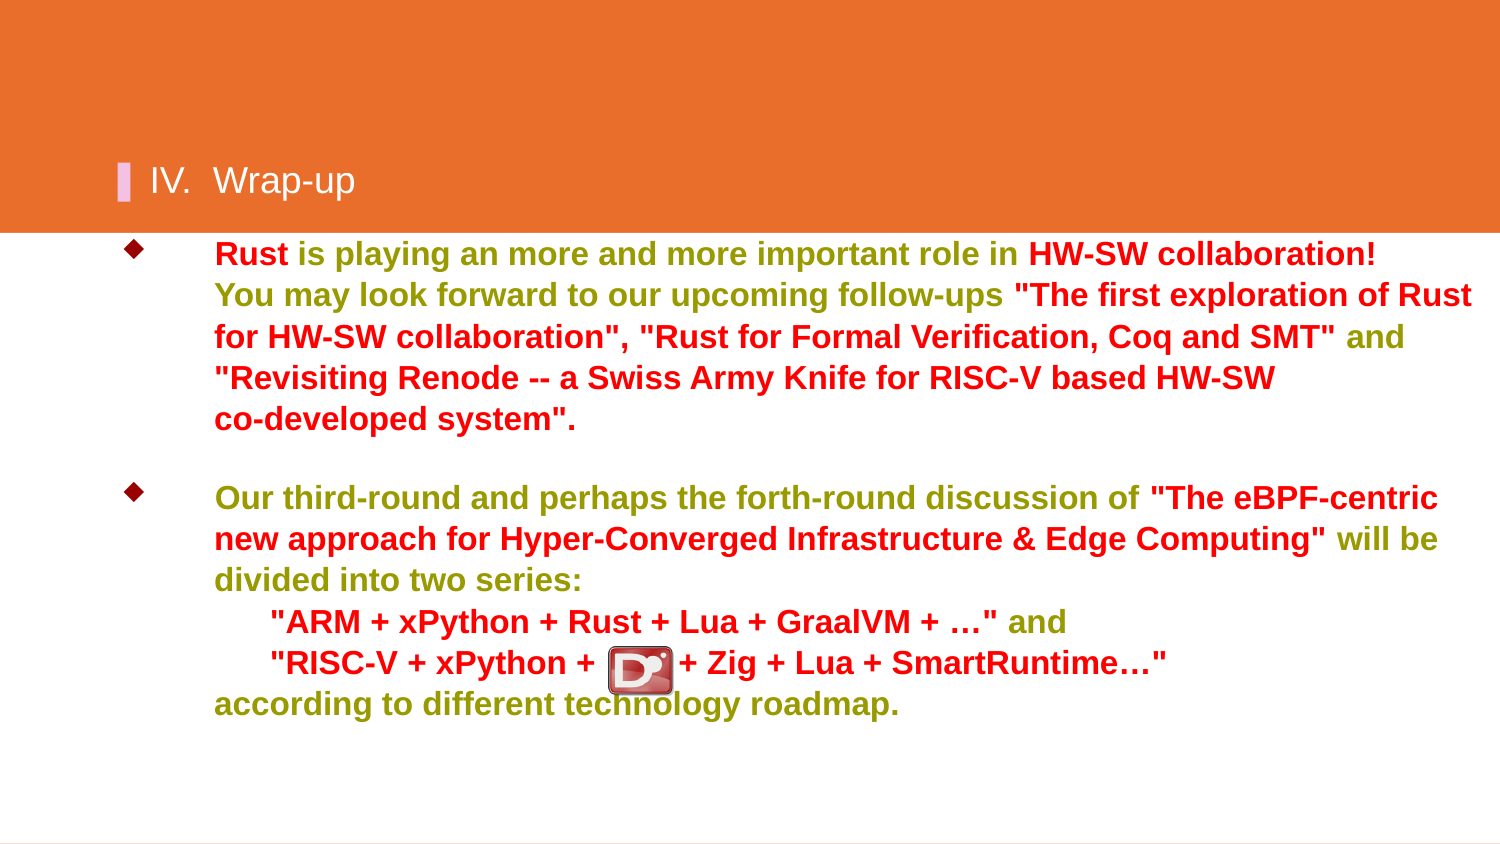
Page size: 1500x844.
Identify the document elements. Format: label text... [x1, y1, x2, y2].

text_box [0, 232, 1500, 844]
text_box [117, 162, 131, 202]
picture [607, 645, 674, 696]
text_box IV. Wrap-up [142, 148, 894, 209]
text_box Rust is playing an more and more important role in HW-SW collaboration! You may look forward to our upcoming follow-ups "The first exploration of Rust for HW-SW collaboration", "Rust for Formal Verification, Coq and SMT" and "Revisiting Renode -- a Swiss Army Knife for RISC-V based HW-SW co-developed system". Our third-round and perhaps the forth-round discussion of "The eBPF-centric new approach for Hyper-Converged Infrastructure & Edge Computing" will be divided into two series: "ARM + xPython + Rust + Lua + GraalVM + …" and "RISC-V + xPython + + Zig + Lua + SmartRuntime…" according to different technology roadmap. [112, 232, 1495, 767]
text_box [0, 0, 1500, 232]
